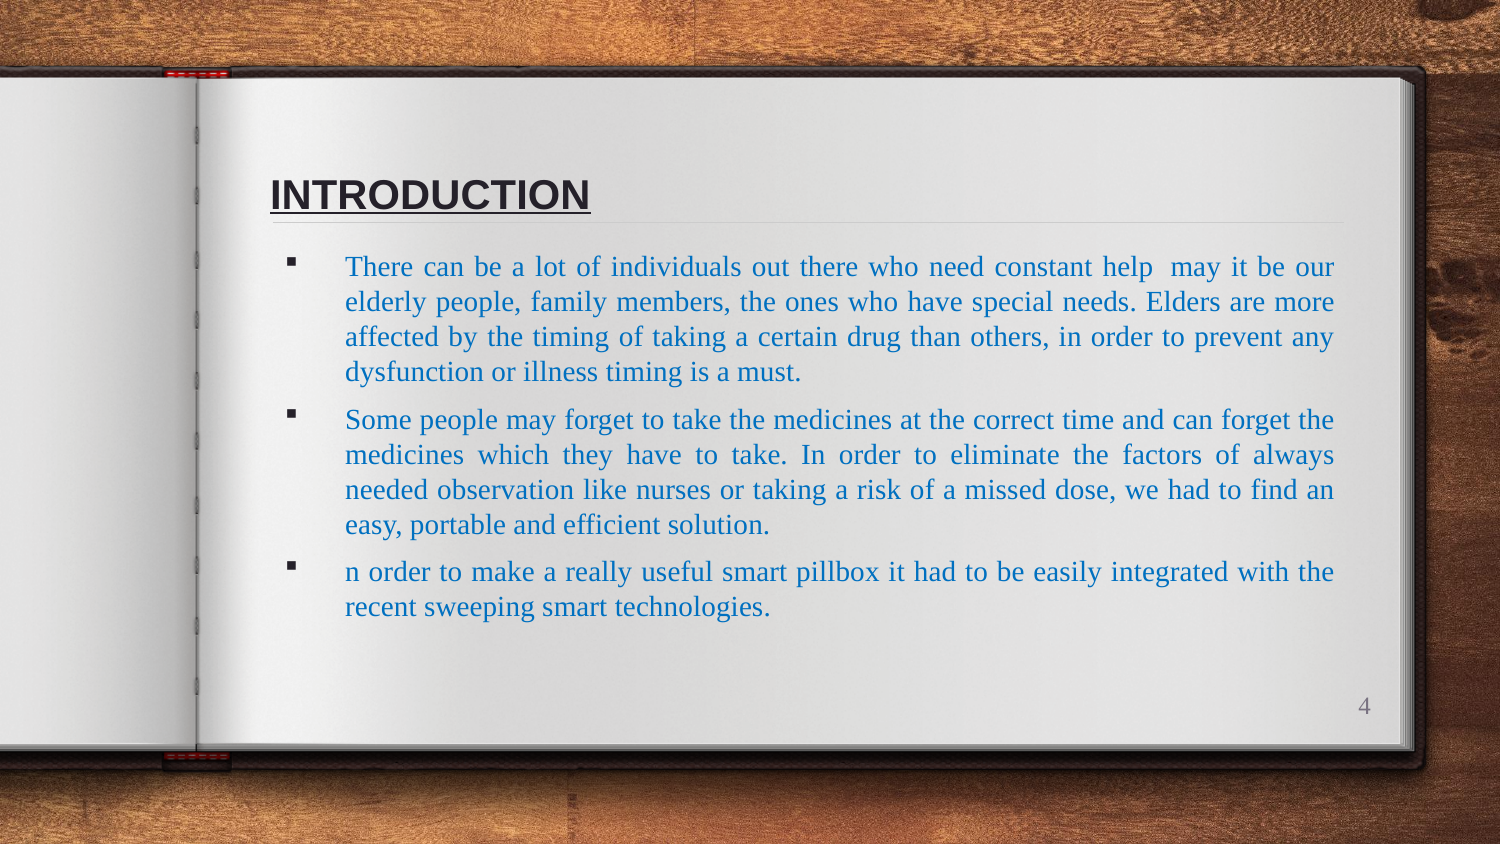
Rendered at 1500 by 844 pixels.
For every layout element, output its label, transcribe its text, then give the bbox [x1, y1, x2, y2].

title INTRODUCTION [255, 117, 1341, 232]
picture [0, 0, 1500, 844]
list There can be a lot of individuals out there who need constant help may it be our elderly people, family members, the ones who have special needs. Elders are more affected by the timing of taking a certain drug than others, in order to prevent any dysfunction or illness timing is a must. Some people may forget to take the medicines at the correct time and can forget the medicines which they have to take. In order to eliminate the factors of always needed observation like nurses or taking a risk of a missed dose, we had to find an easy, portable and efficient solution. n order to make a really useful smart pillbox it had to be easily integrated with the recent sweeping smart technologies. [255, 232, 1351, 677]
slide_number 4 [1295, 672, 1386, 737]
